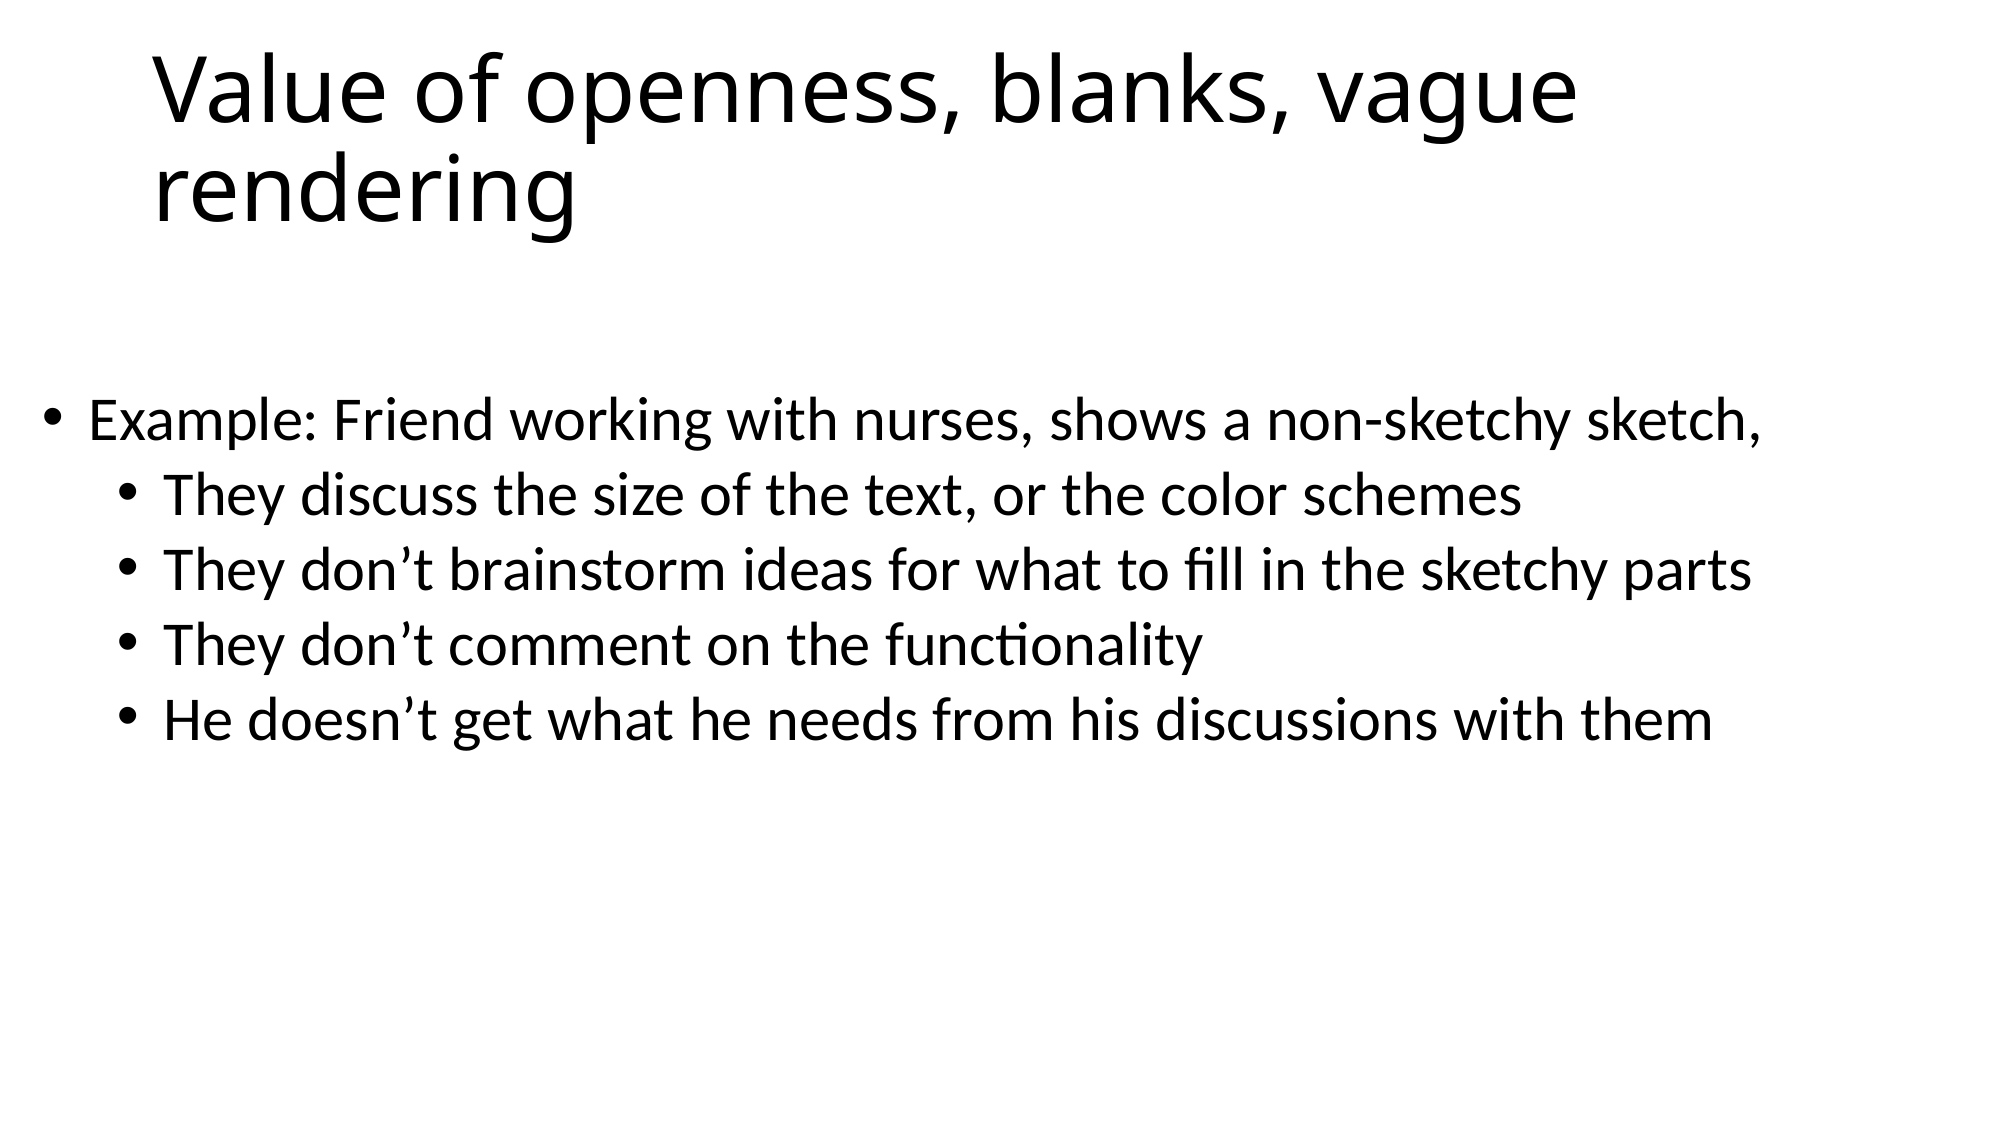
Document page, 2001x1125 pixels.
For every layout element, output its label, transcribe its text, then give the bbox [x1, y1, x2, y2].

text_box Example: Friend working with nurses, shows a non-sketchy sketch, They discuss the size of the text, or the color schemes They don’t brainstorm ideas for what to fill in the sketchy parts They don’t comment on the functionality He doesn’t get what he needs from his discussions with them [27, 295, 1863, 761]
title Value of openness, blanks, vague rendering [137, 33, 1863, 251]
